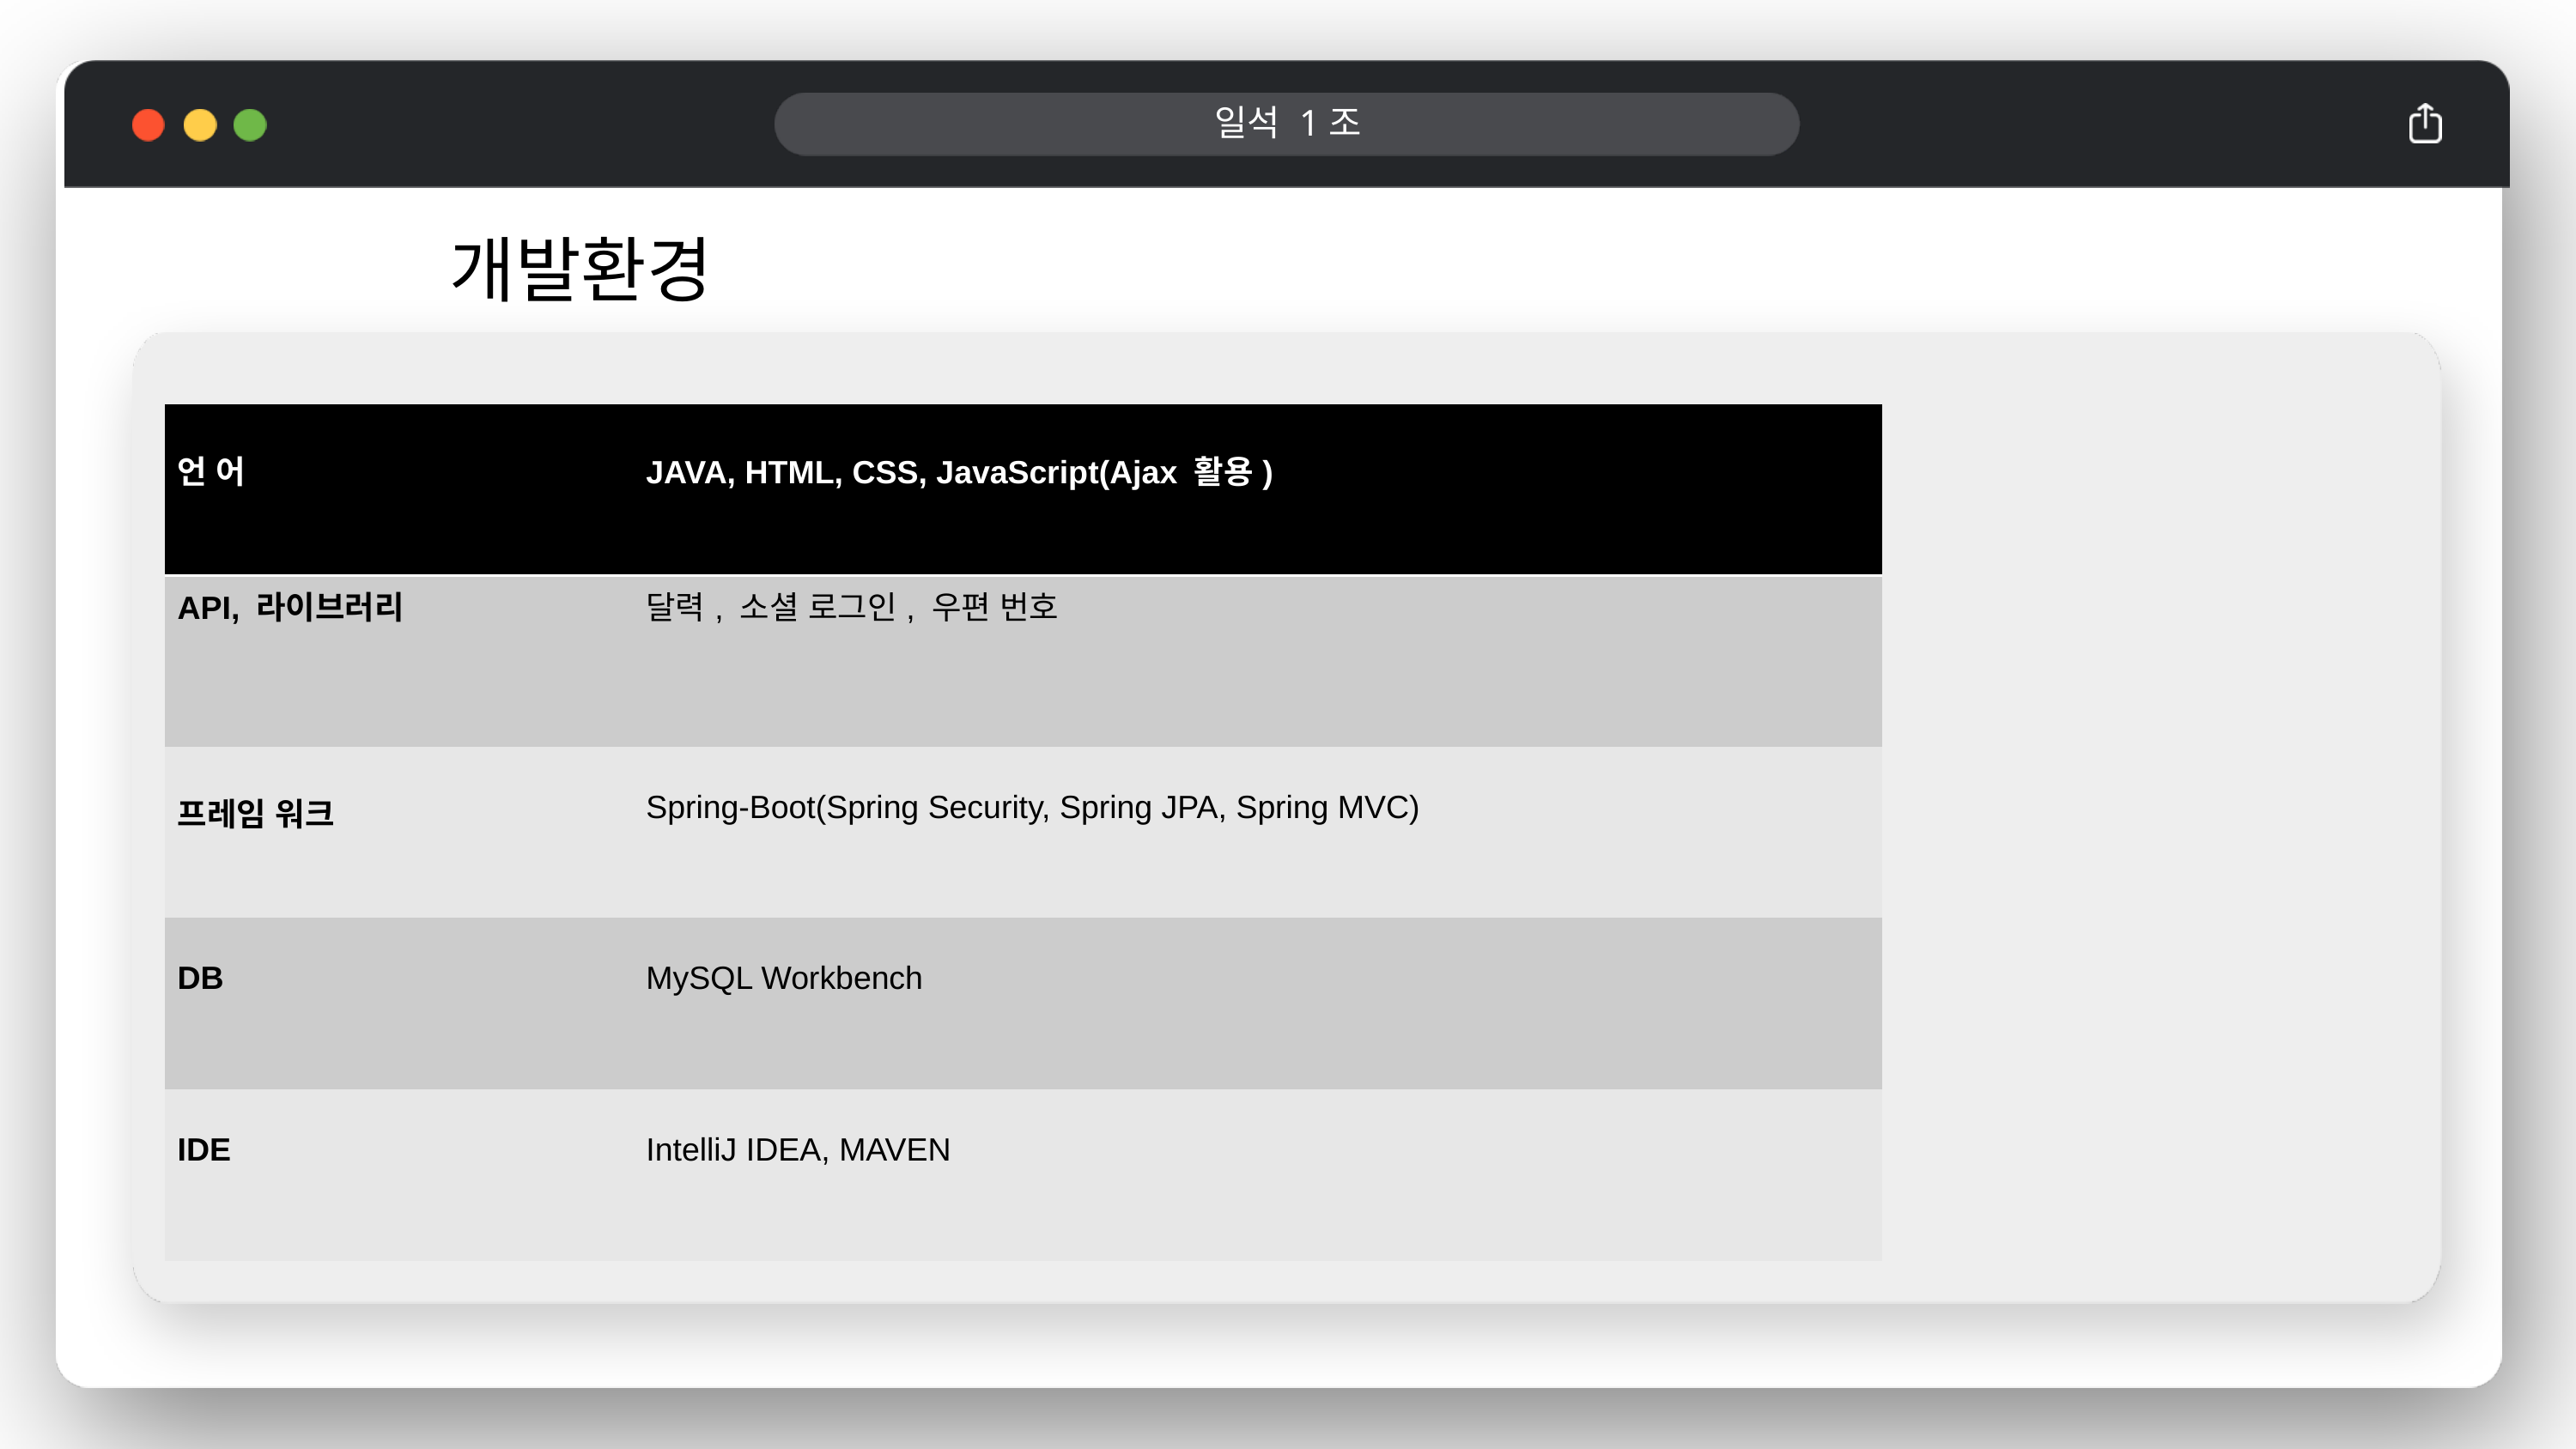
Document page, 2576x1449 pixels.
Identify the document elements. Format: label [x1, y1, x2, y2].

picture [56, 60, 2511, 1388]
